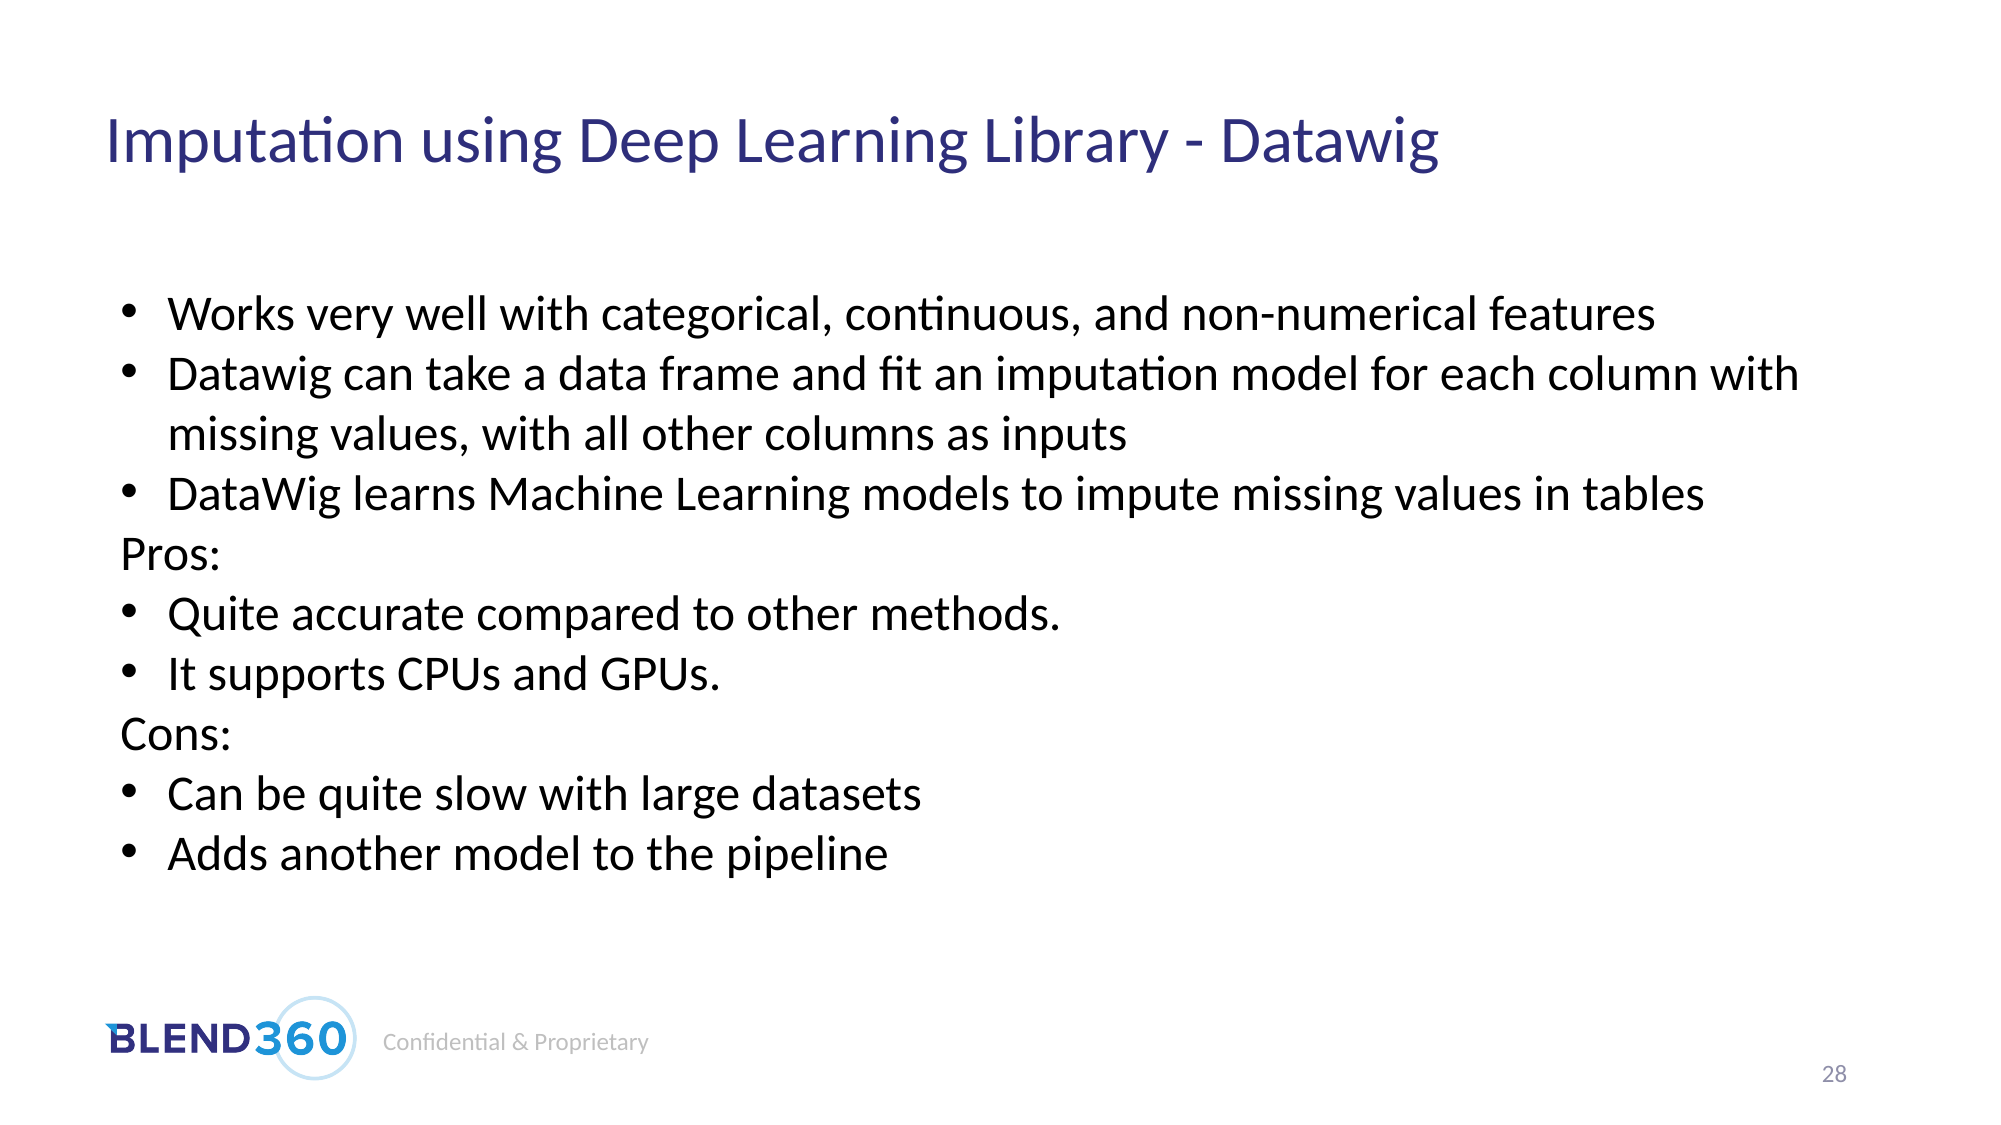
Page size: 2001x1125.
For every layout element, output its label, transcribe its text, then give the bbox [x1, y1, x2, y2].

slide_number 28 [1412, 1042, 1863, 1103]
title Imputation using Deep Learning Library - Datawig [105, 104, 1908, 214]
text_box Works very well with categorical, continuous, and non-numerical features Datawig can take a data frame and fit an imputation model for each column with missing values, with all other columns as inputs DataWig learns Machine Learning models to impute missing values in tables Pros: Quite accurate compared to other methods. It supports CPUs and GPUs. Cons: Can be quite slow with large datasets Adds another model to the pipeline [105, 272, 1849, 915]
picture [99, 988, 363, 1088]
